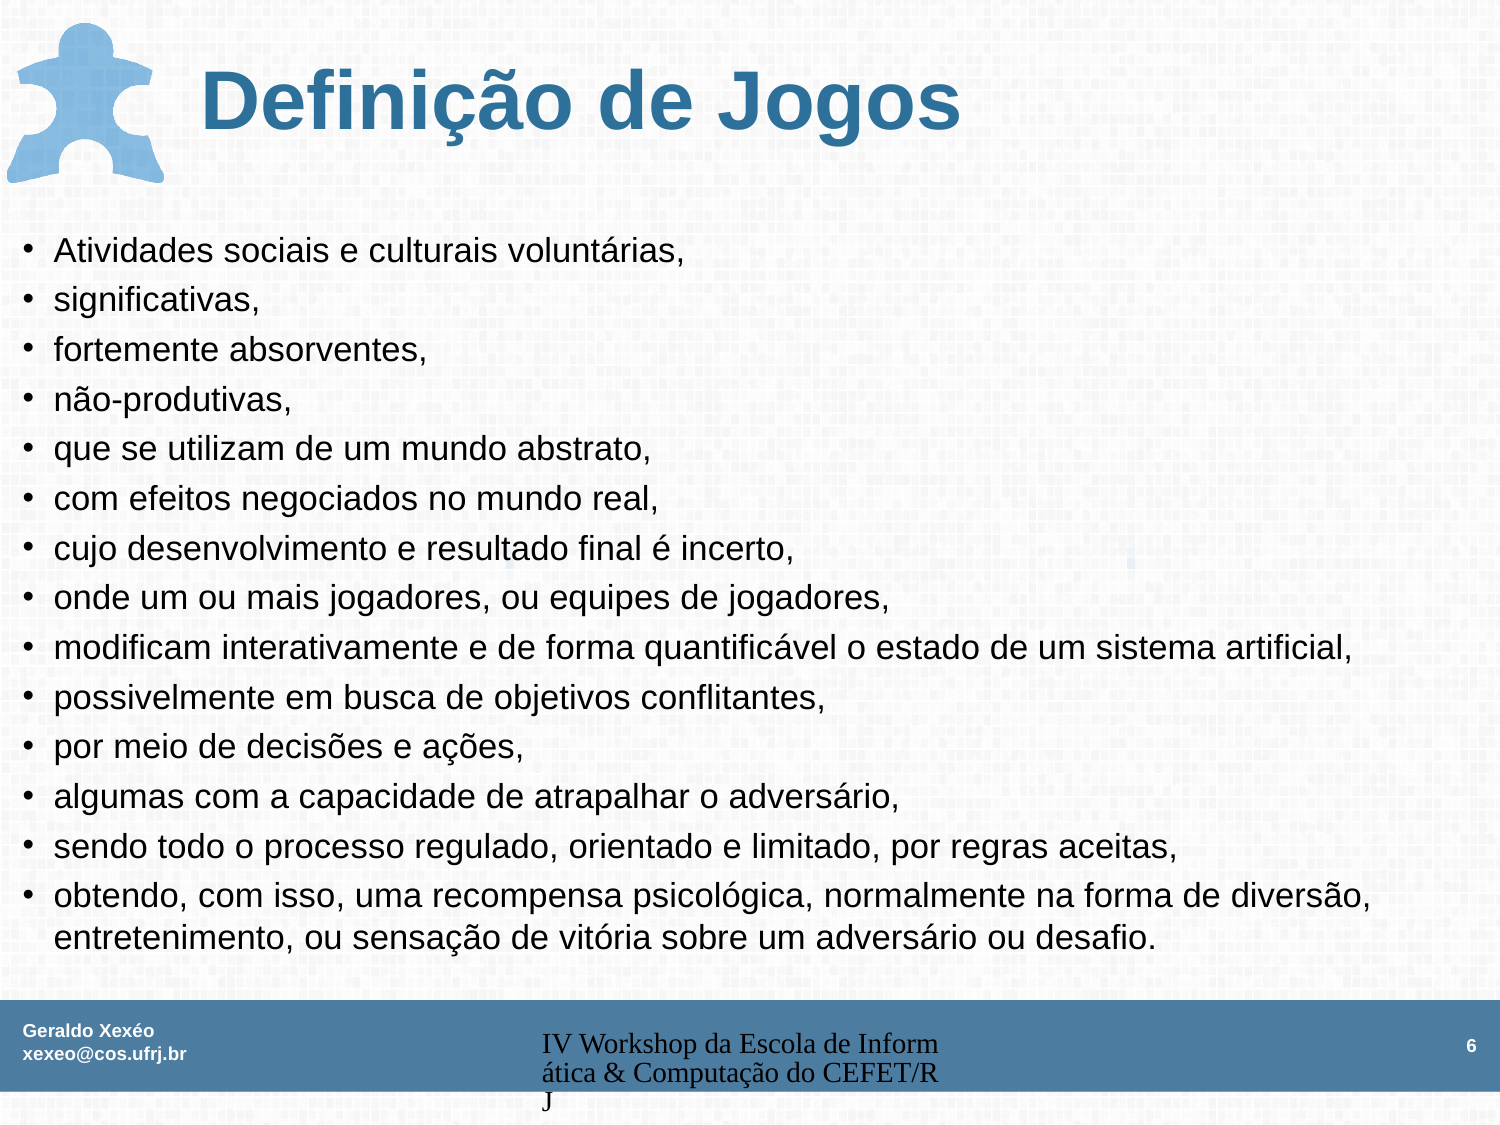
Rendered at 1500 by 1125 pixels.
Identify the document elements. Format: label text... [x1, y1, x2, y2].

title Definição de Jogos [185, 11, 1481, 195]
picture [0, 0, 1500, 1125]
slide_number Geraldo Xexéo xexeo@cos.ufrj.br [7, 1017, 203, 1066]
list Atividades sociais e culturais voluntárias, significativas, fortemente absorventes, não-produtivas, que se utilizam de um mundo abstrato, com efeitos negociados no mundo real, cujo desenvolvimento e resultado final é incerto, onde um ou mais jogadores, ou equipes de jogadores, modificam interativamente e de forma quantificável o estado de um sistema artificial, possivelmente em busca de objetivos conflitantes, por meio de decisões e ações, algumas com a capacidade de atrapalhar o adversário, sendo todo o processo regulado, orientado e limitado, por regras aceitas, obtendo, com isso, uma recompensa psicológica, normalmente na forma de diversão, entretenimento, ou sensação de vitória sobre um adversário ou desafio. [7, 220, 1481, 976]
slide_number 6 [1297, 1021, 1492, 1069]
footer IV Workshop da Escola de Informática & Computação do CEFET/RJ [526, 1018, 962, 1066]
